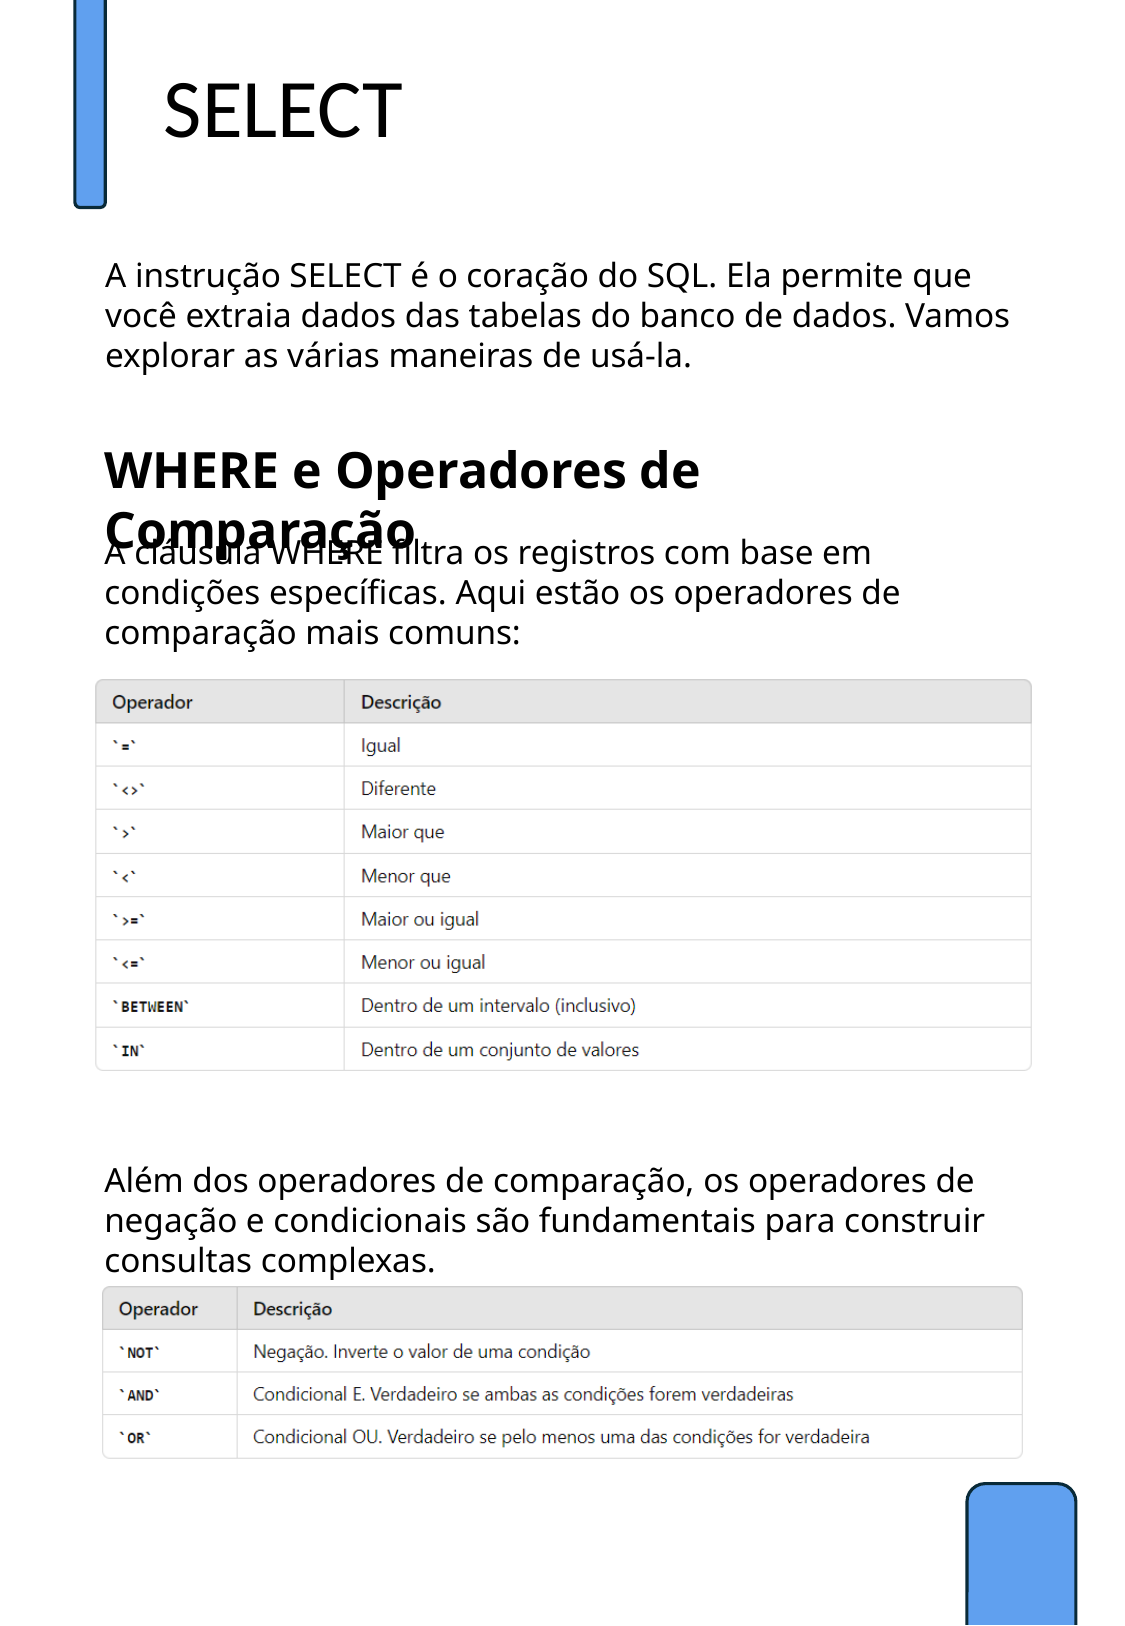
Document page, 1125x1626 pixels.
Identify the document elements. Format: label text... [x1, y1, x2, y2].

picture [89, 675, 1036, 1073]
text_box A instrução SELECT é o coração do SQL. Ela permite que você extraia dados das tabelas do banco de dados. Vamos explorar as várias maneiras de usá-la. [90, 247, 1037, 382]
text_box [73, 0, 107, 210]
picture [96, 1281, 1028, 1465]
text_box WHERE e Operadores de Comparação [89, 431, 1036, 566]
text_box SELECT [149, 46, 1111, 162]
text_box A cláusula WHERE filtra os registros com base em condições específicas. Aqui estão os operadores de comparação mais comuns: [89, 566, 1036, 659]
text_box [965, 1482, 1078, 1625]
text_box Além dos operadores de comparação, os operadores de negação e condicionais são fundamentais para construir consultas complexas. [89, 1151, 1036, 1287]
